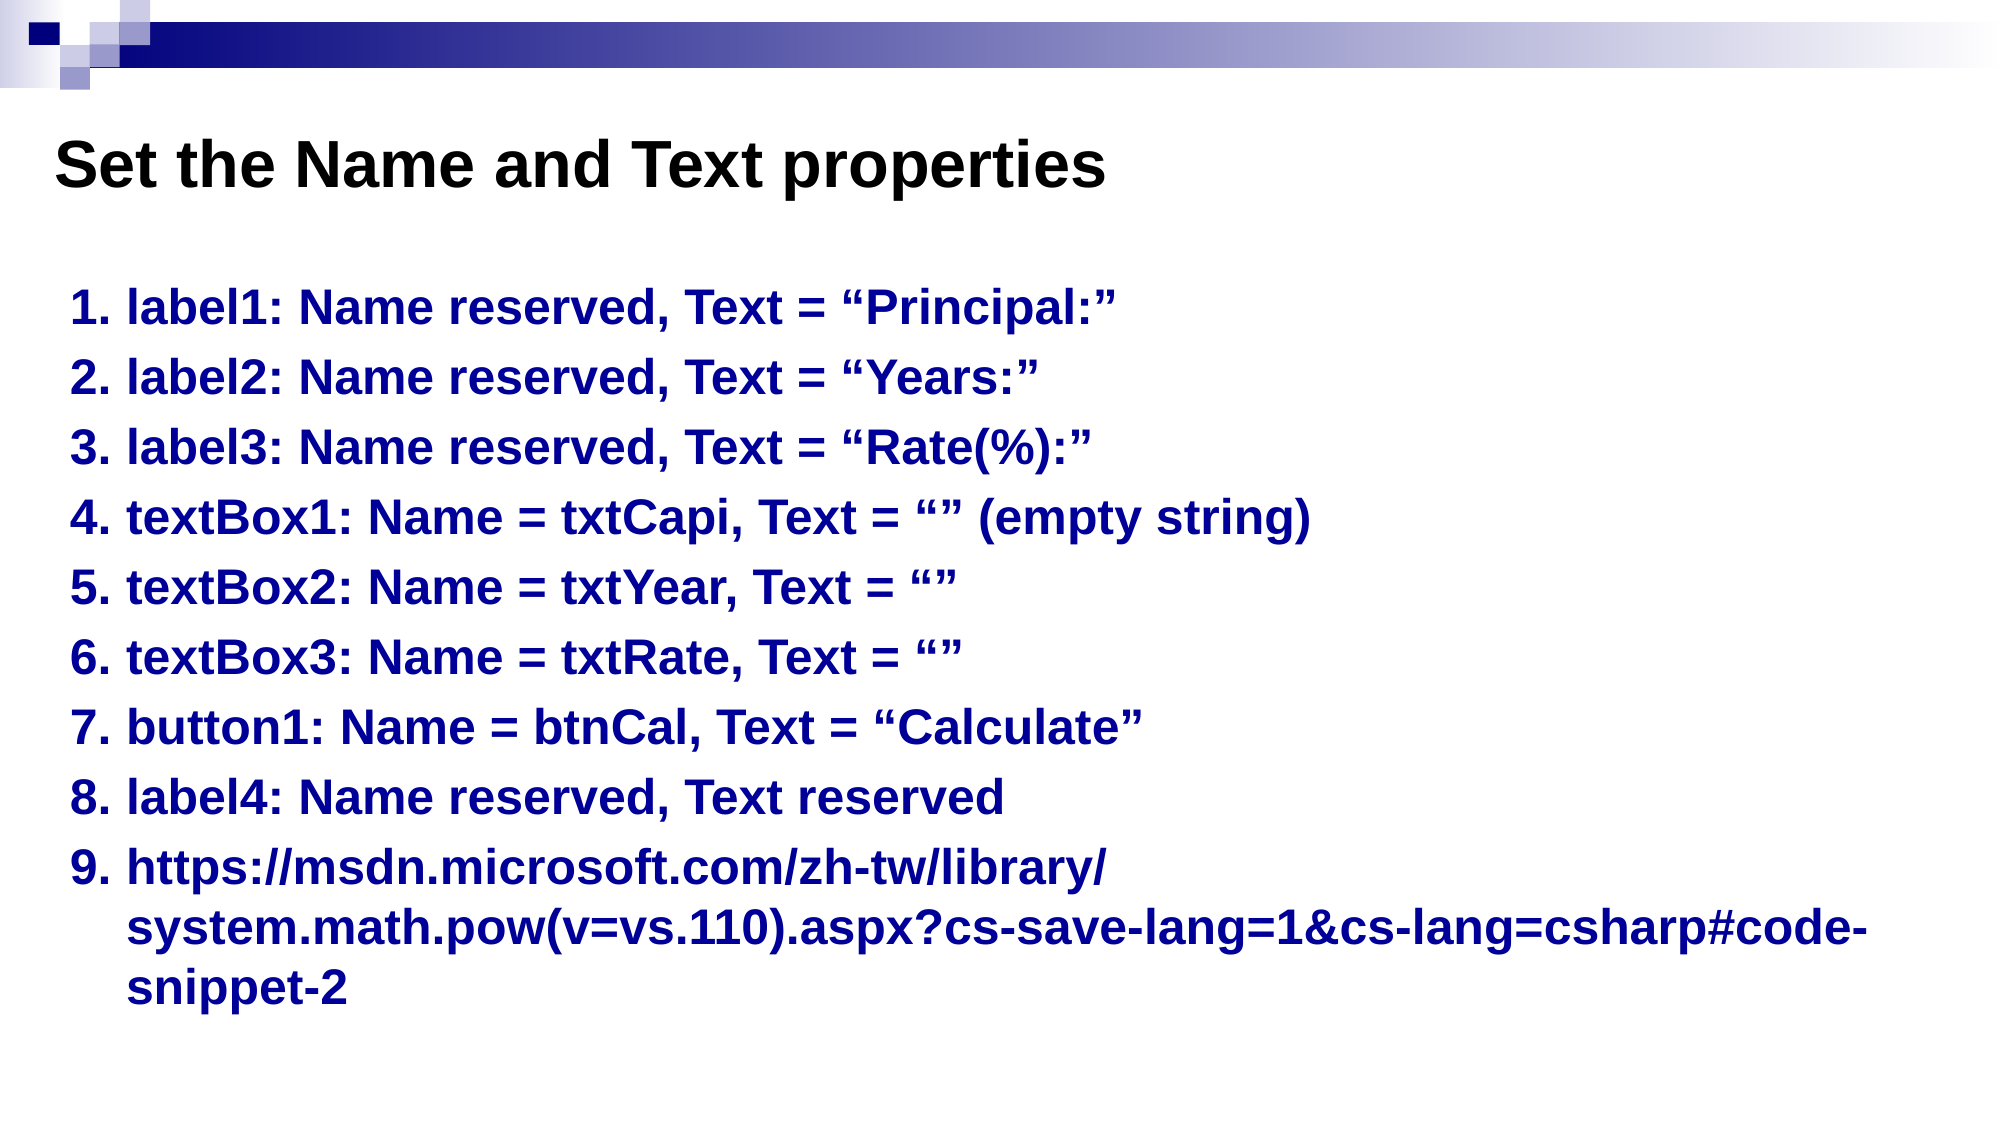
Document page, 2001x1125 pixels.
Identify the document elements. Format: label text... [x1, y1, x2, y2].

title Set the Name and Text properties [39, 101, 1930, 220]
list label1: Name reserved, Text = “Principal:” label2: Name reserved, Text = “Years:” label3: Name reserved, Text = “Rate(%):” textBox1: Name = txtCapi, Text = “” (empty string) textBox2: Name = txtYear, Text = “” textBox3: Name = txtRate, Text = “” button1: Name = btnCal, Text = “Calculate” label4: Name reserved, Text reserved https://msdn.microsoft.com/zh-tw/library/system.math.pow(v=vs.110).aspx?cs-save-lang=1&cs-lang=csharp#code-snippet-2 [54, 267, 1930, 1083]
